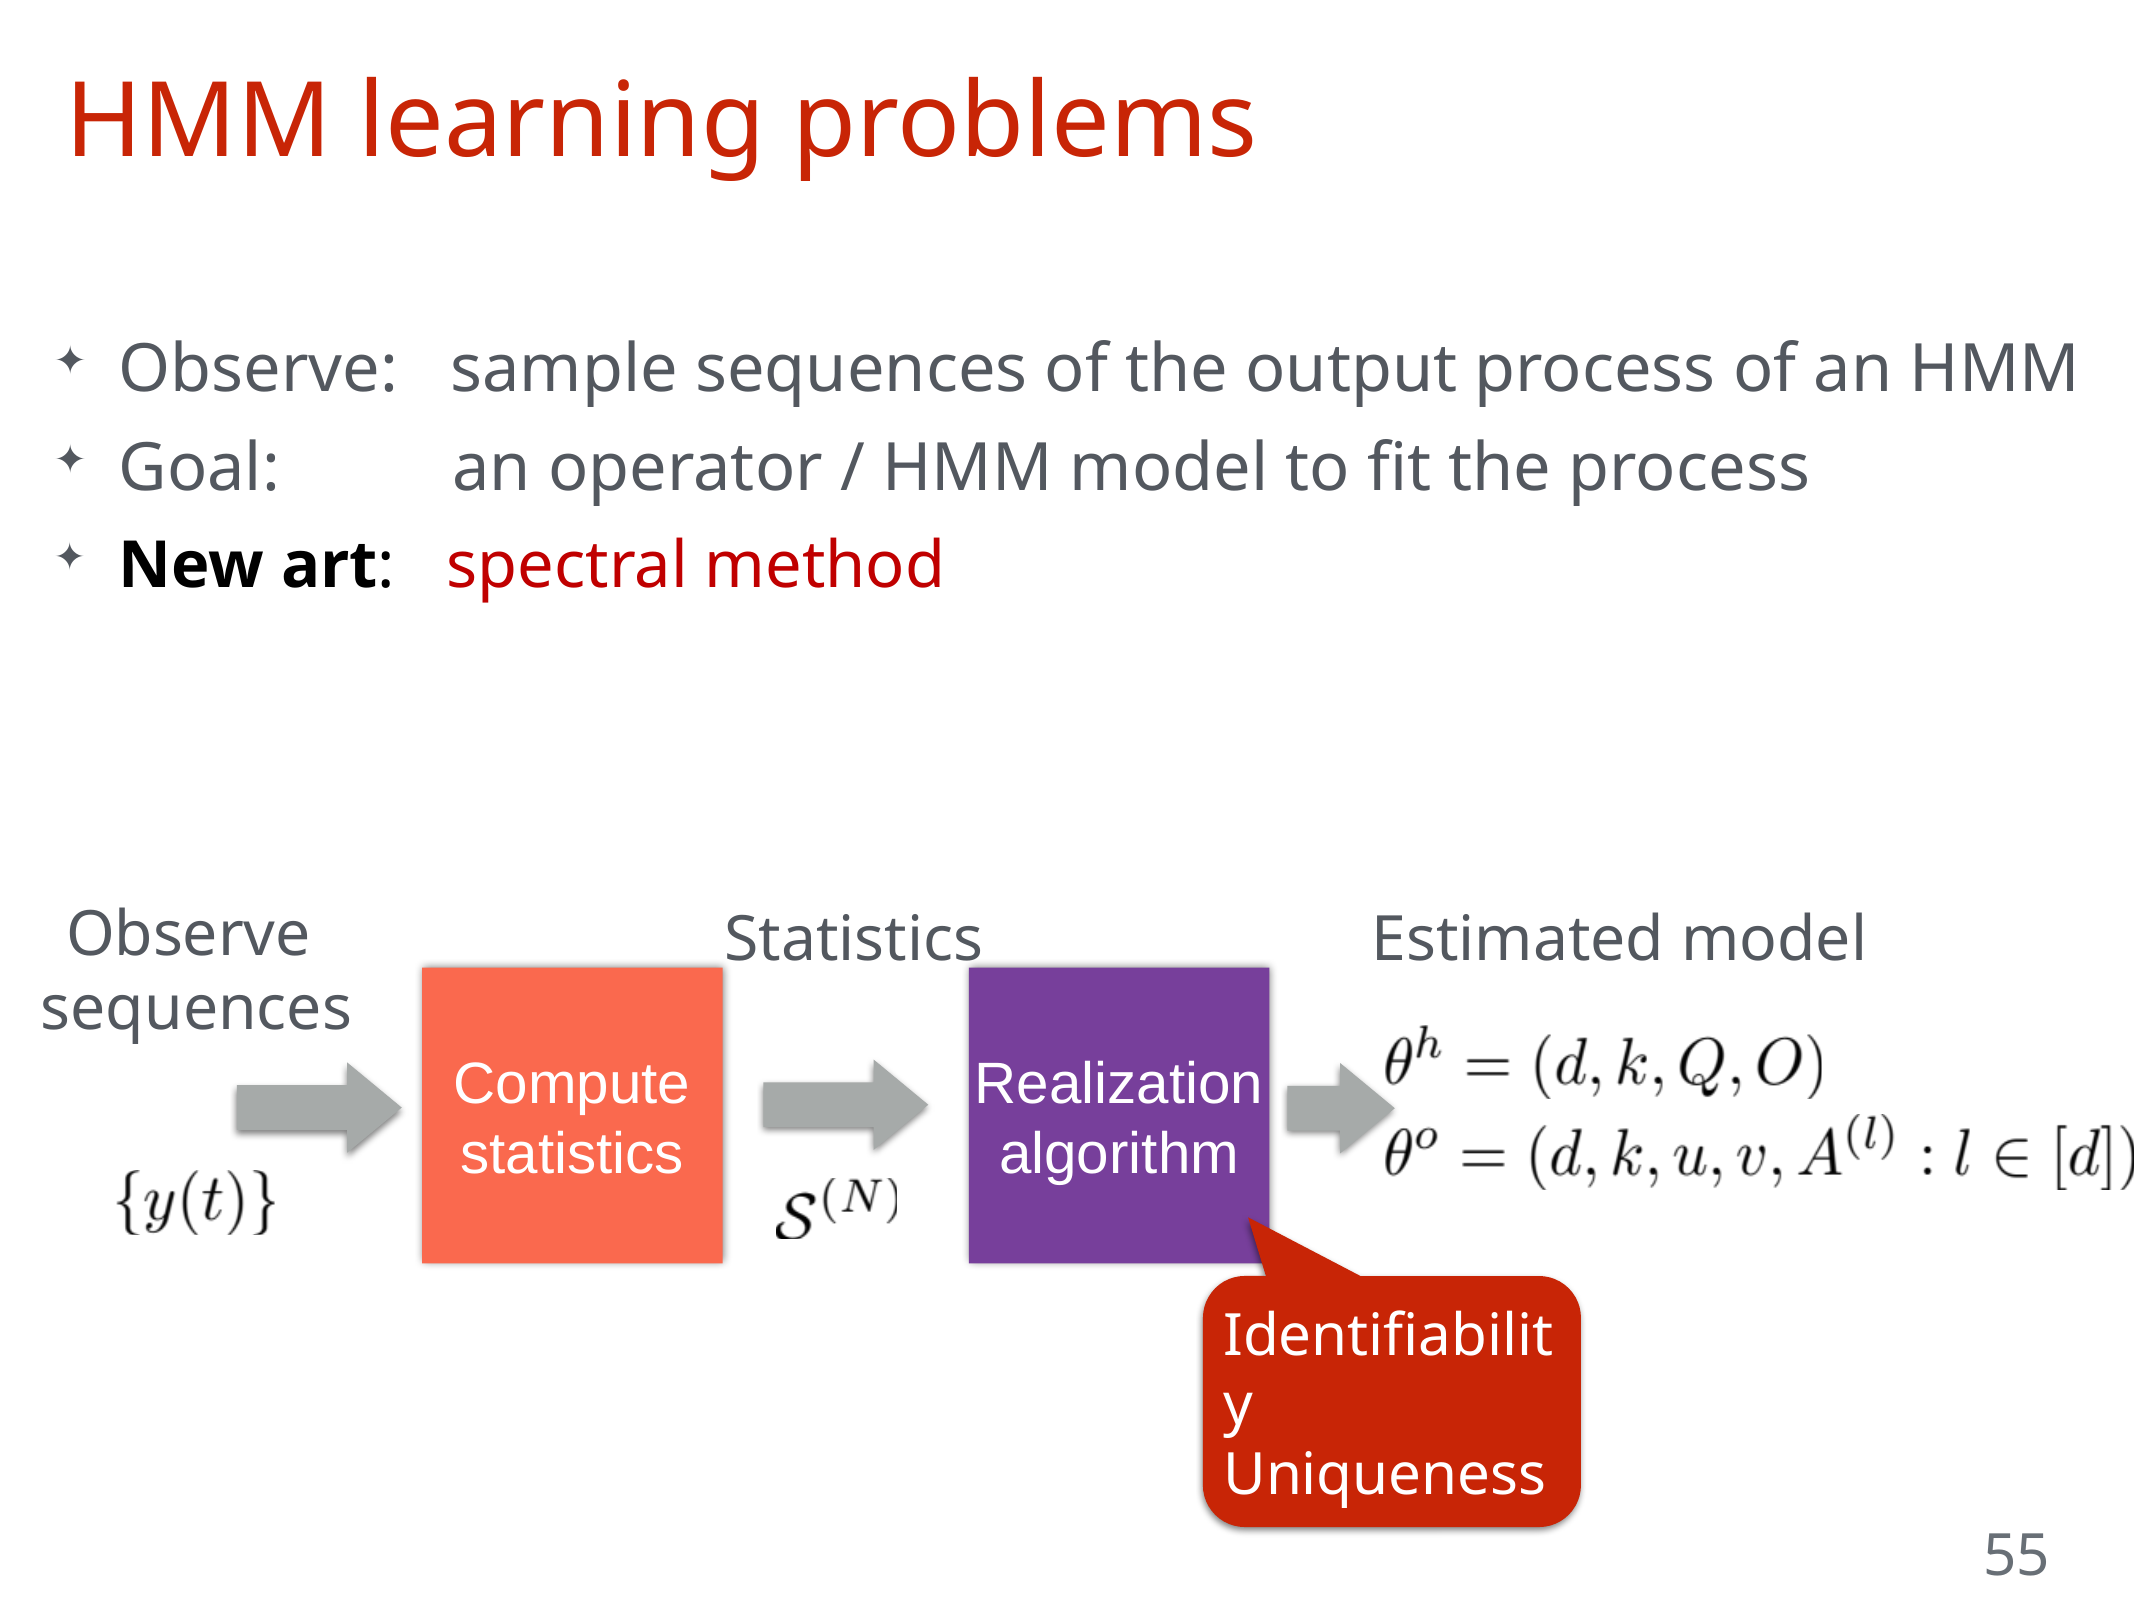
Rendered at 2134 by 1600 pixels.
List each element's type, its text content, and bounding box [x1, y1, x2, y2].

text_box Identifiability Uniqueness [1202, 1217, 1581, 1528]
picture [1383, 1025, 1822, 1099]
text_box Compute statistics [422, 967, 723, 1264]
text_box [1287, 1063, 1393, 1154]
text_box [236, 1062, 402, 1153]
title HMM learning problems [64, 15, 1964, 214]
picture [1383, 1114, 2134, 1191]
picture [116, 1169, 275, 1235]
text_box Realization algorithm [968, 967, 1270, 1264]
text_box [763, 1059, 929, 1150]
picture [775, 1177, 898, 1239]
text_box Estimated model [1363, 889, 1876, 981]
text_box Statistics [716, 889, 992, 981]
list Observe: sample sequences of the output process of an HMM Goal: an operator / HMM model to fit the process New art: spectral method [34, 225, 2099, 660]
text_box Observe sequences [32, 884, 361, 1051]
